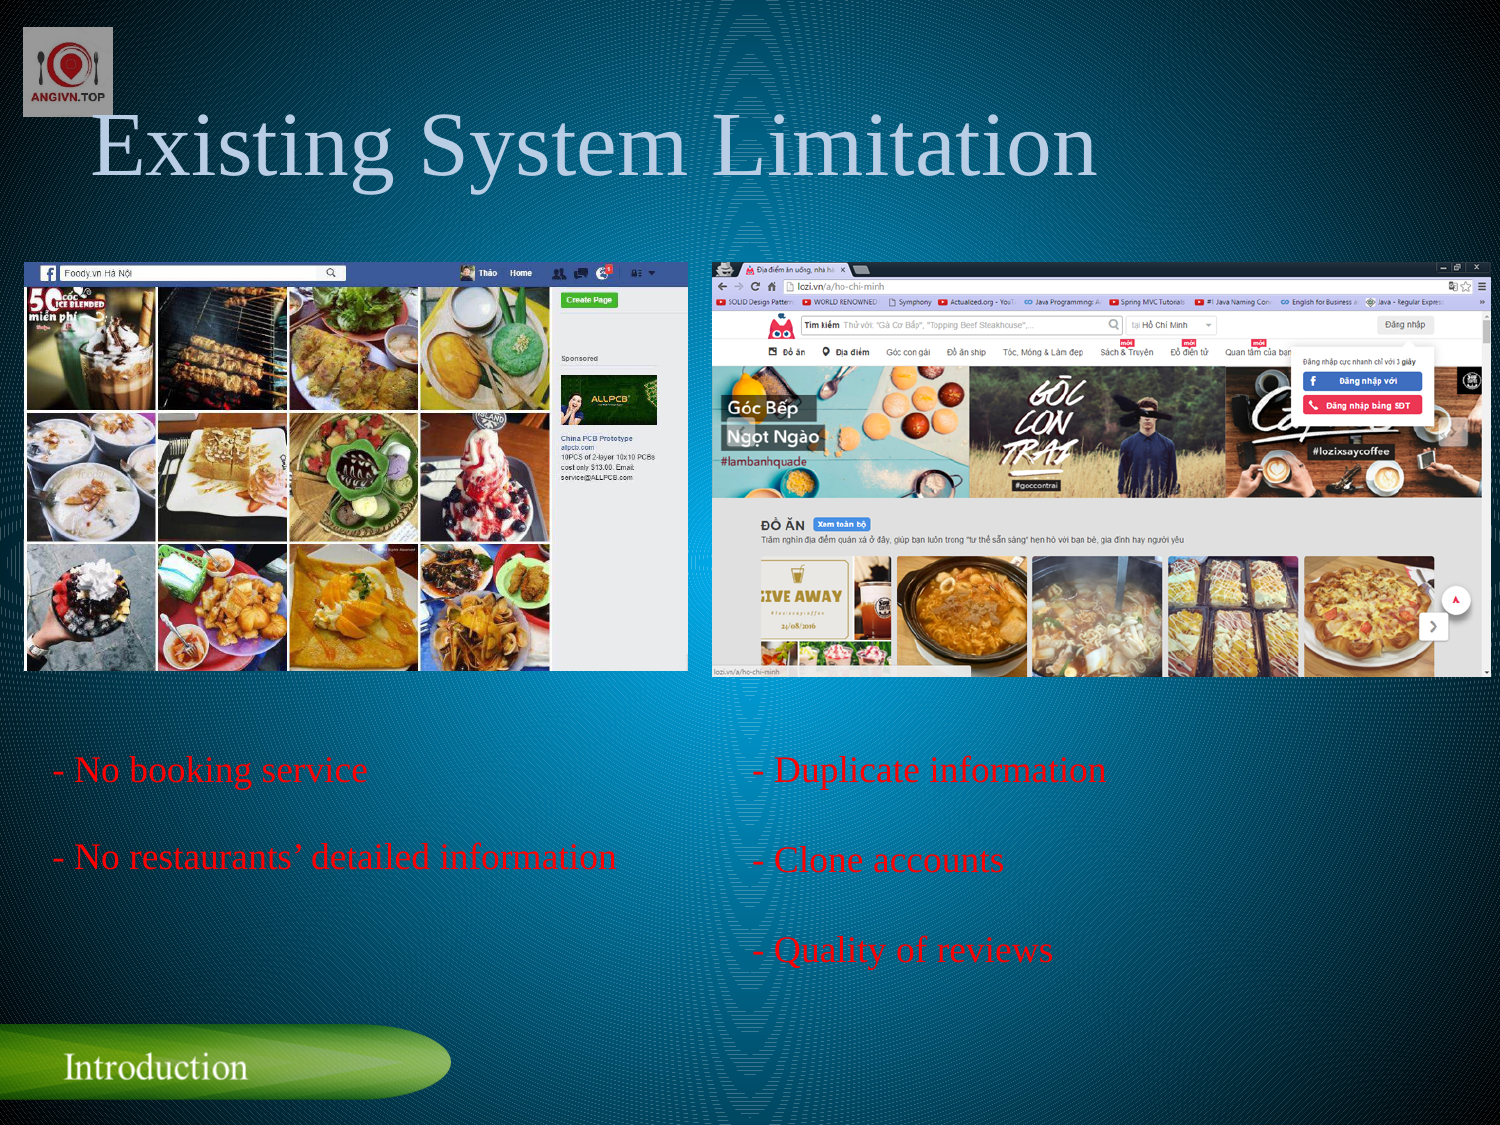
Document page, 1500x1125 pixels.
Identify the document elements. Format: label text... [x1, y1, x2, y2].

title Existing System Limitation [75, 45, 1425, 233]
text_box - No booking service [37, 737, 688, 798]
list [24, 262, 688, 671]
text_box - No restaurants’ detailed information [37, 824, 688, 930]
picture [23, 27, 113, 117]
text_box - Duplicate information - Clone accounts - Quality of reviews [737, 737, 1175, 978]
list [712, 262, 1491, 677]
picture [0, 1024, 450, 1113]
